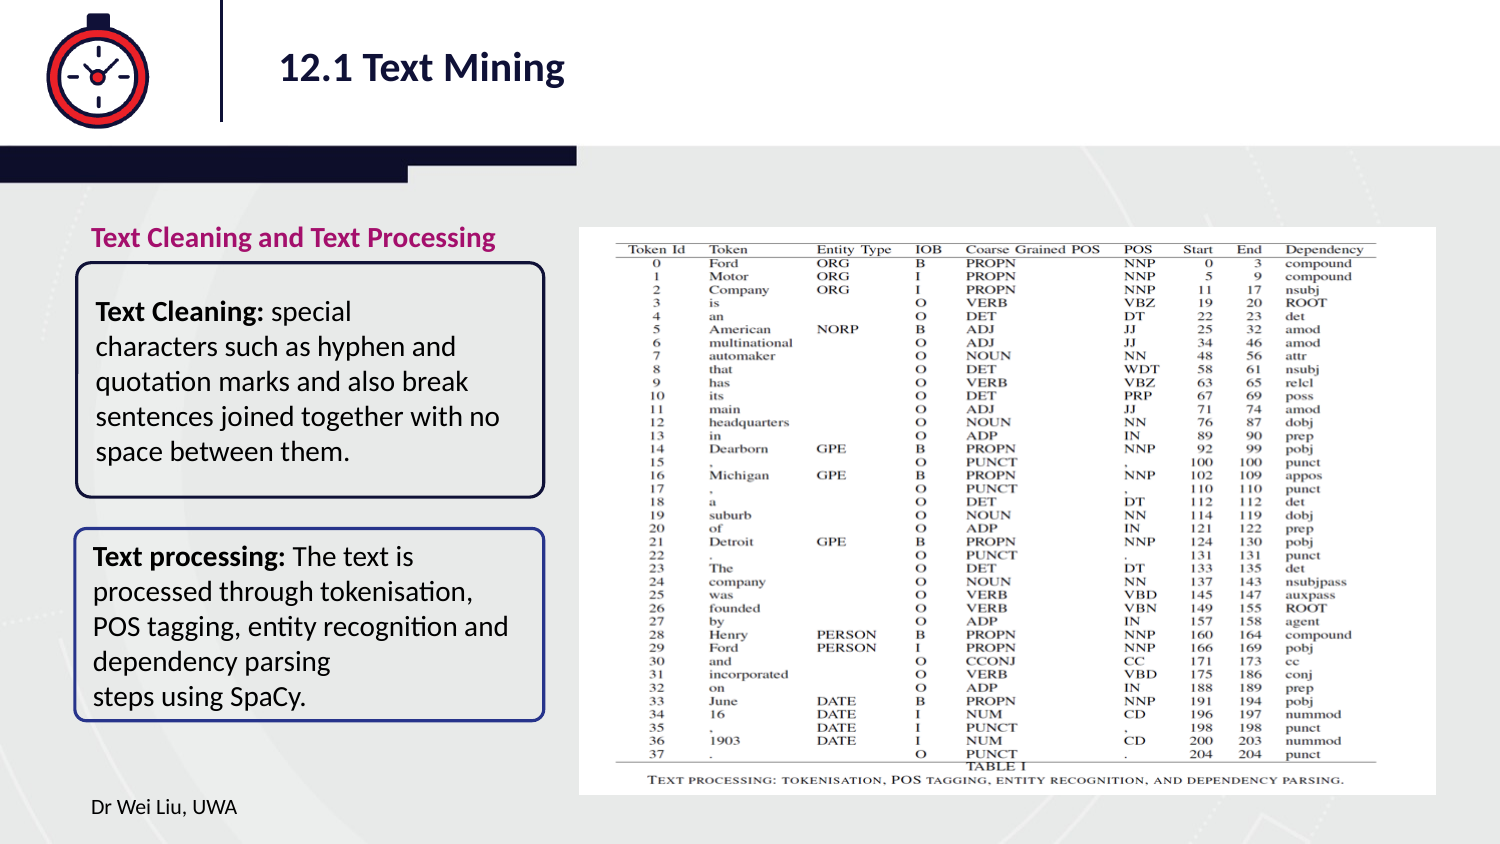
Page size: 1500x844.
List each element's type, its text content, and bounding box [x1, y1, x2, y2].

list Dr Wei Liu, UWA [76, 784, 1217, 821]
text_box Text Cleaning: special characters such as hyphen and quotation marks and also break sentences joined together with no space between them. [74, 260, 546, 500]
list Text Cleaning and Text Processing [76, 211, 1217, 665]
picture [0, 0, 1500, 844]
text_box Text processing: The text is processed through tokenisation, POS tagging, entity recognition and dependency parsing steps using SpaCy. [72, 526, 546, 723]
list 12.1 Text Mining [263, 32, 1404, 106]
